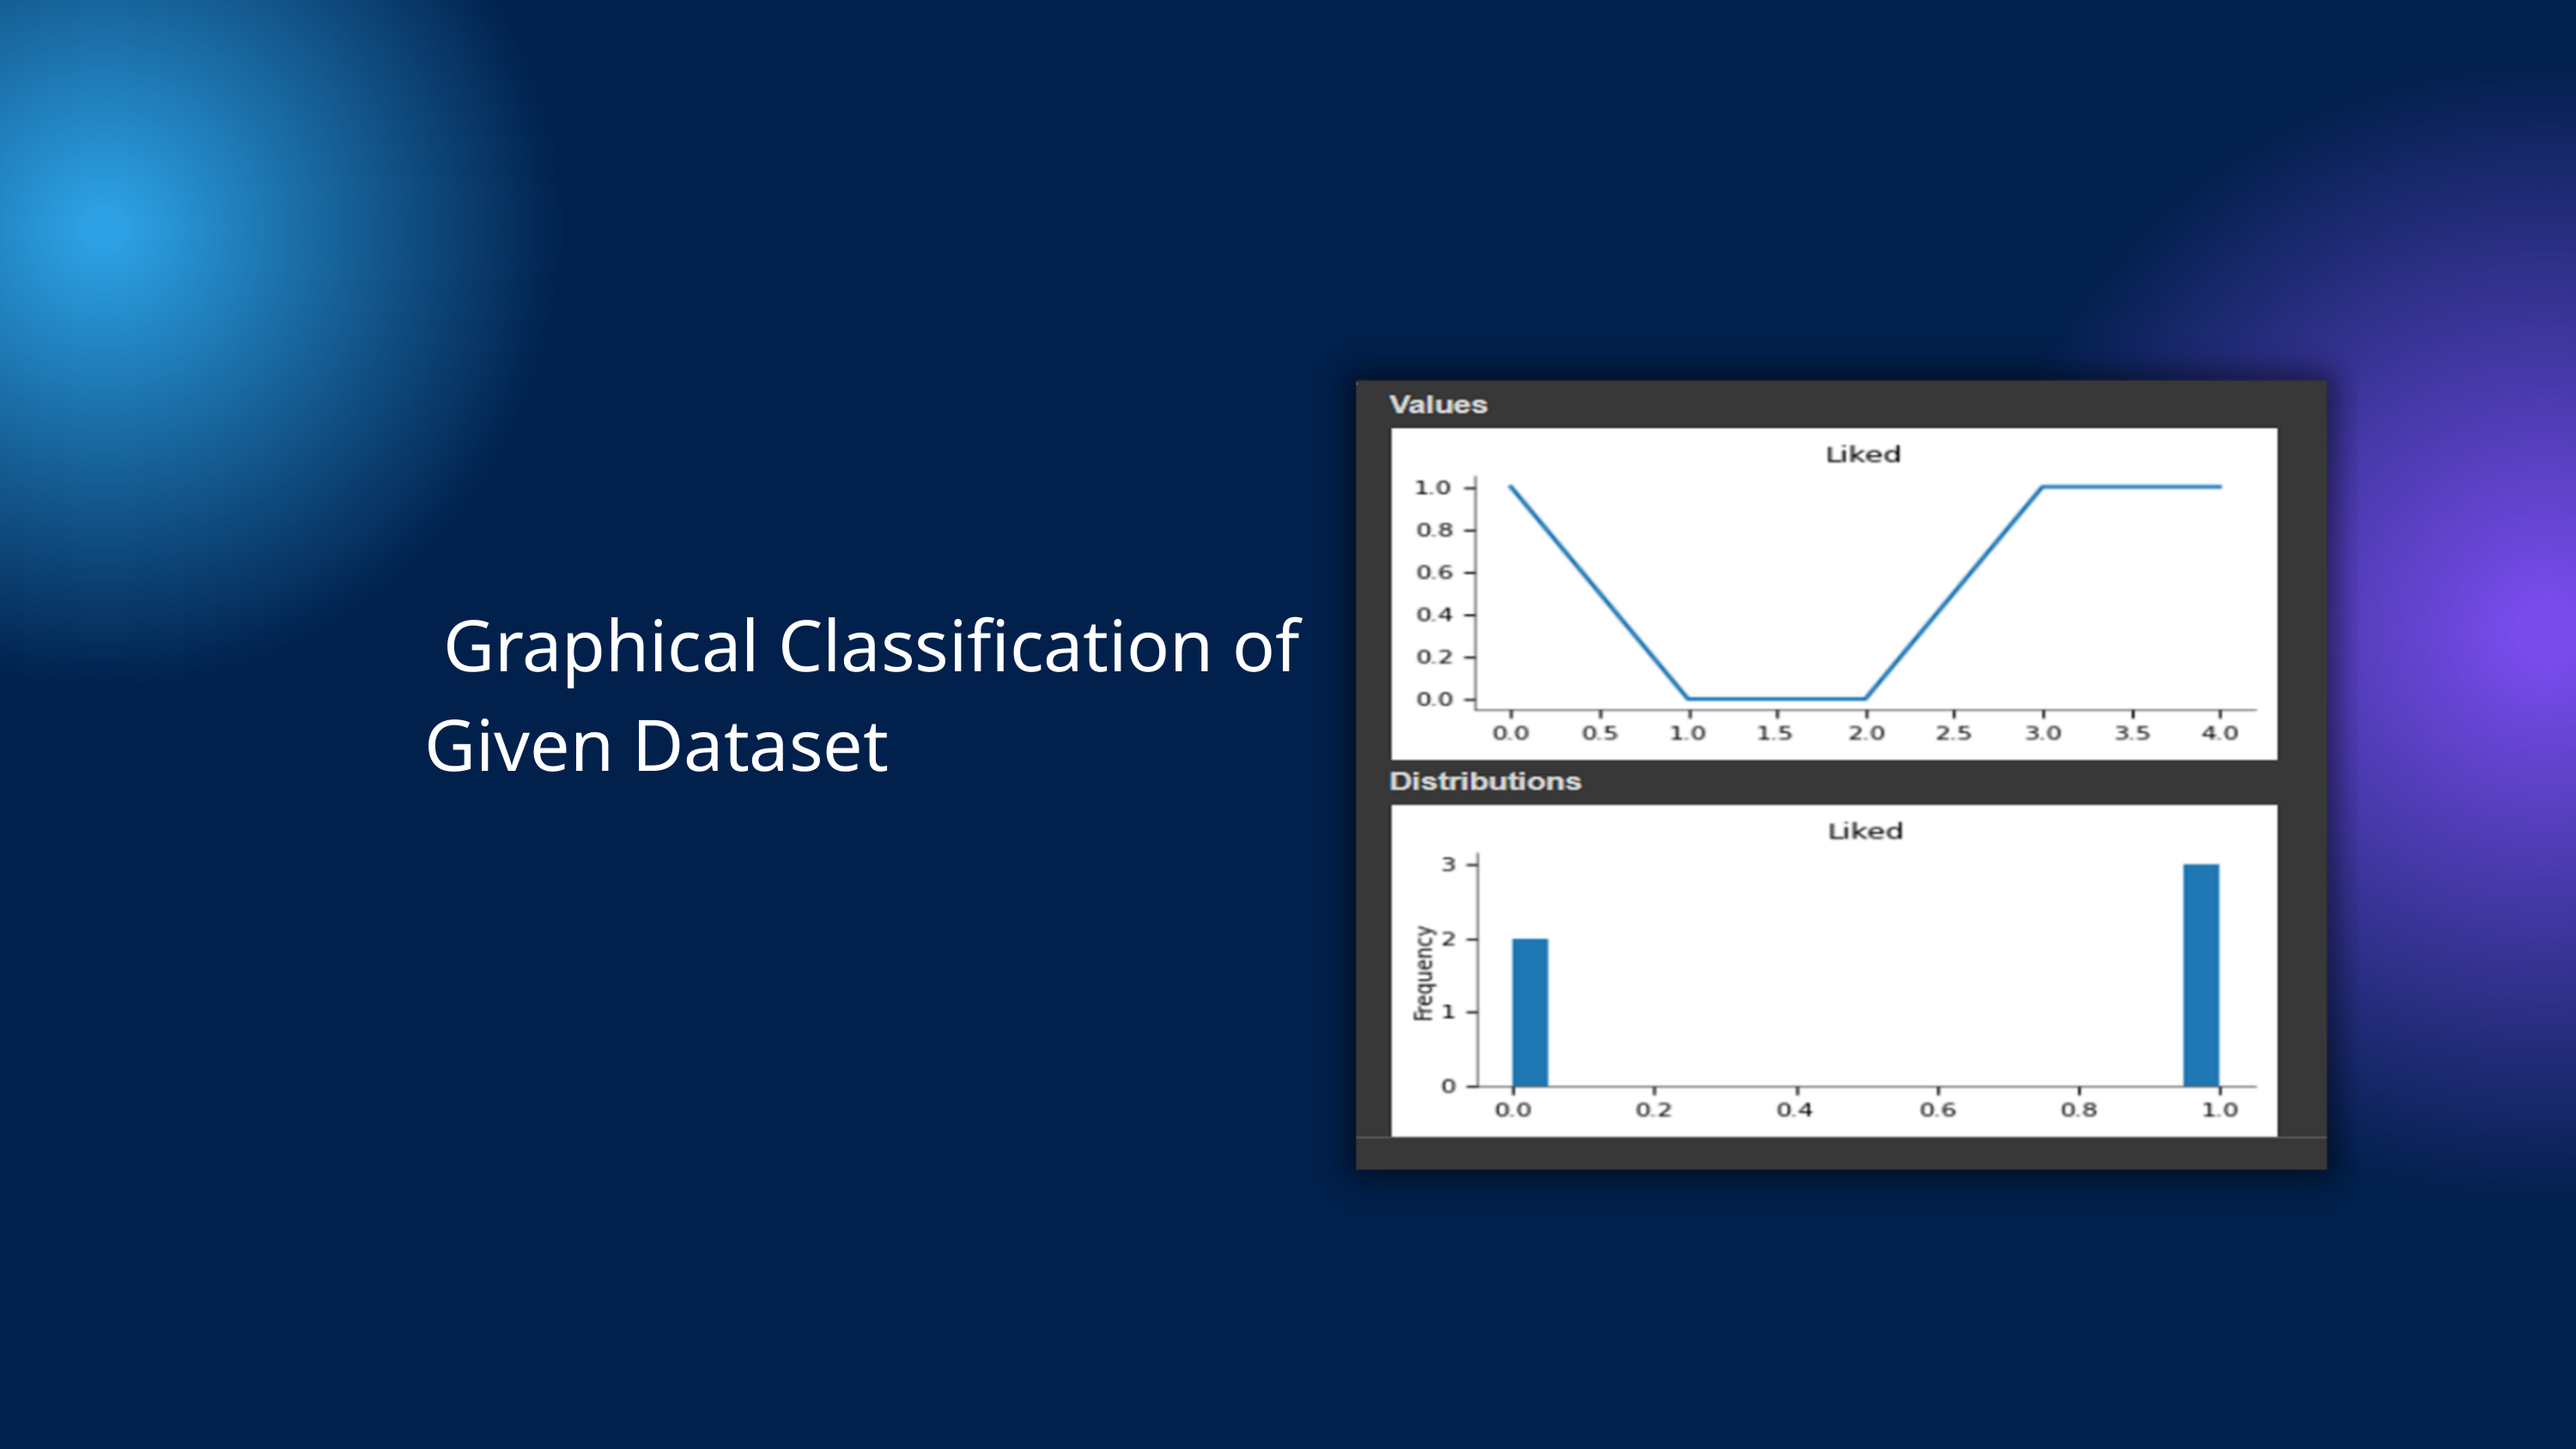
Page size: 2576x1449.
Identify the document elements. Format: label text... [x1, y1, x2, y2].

text_box [1912, 0, 2576, 1267]
text_box Graphical Classification of Given Dataset [424, 586, 1321, 785]
text_box [1257, 325, 2358, 1225]
text_box [0, 0, 615, 740]
